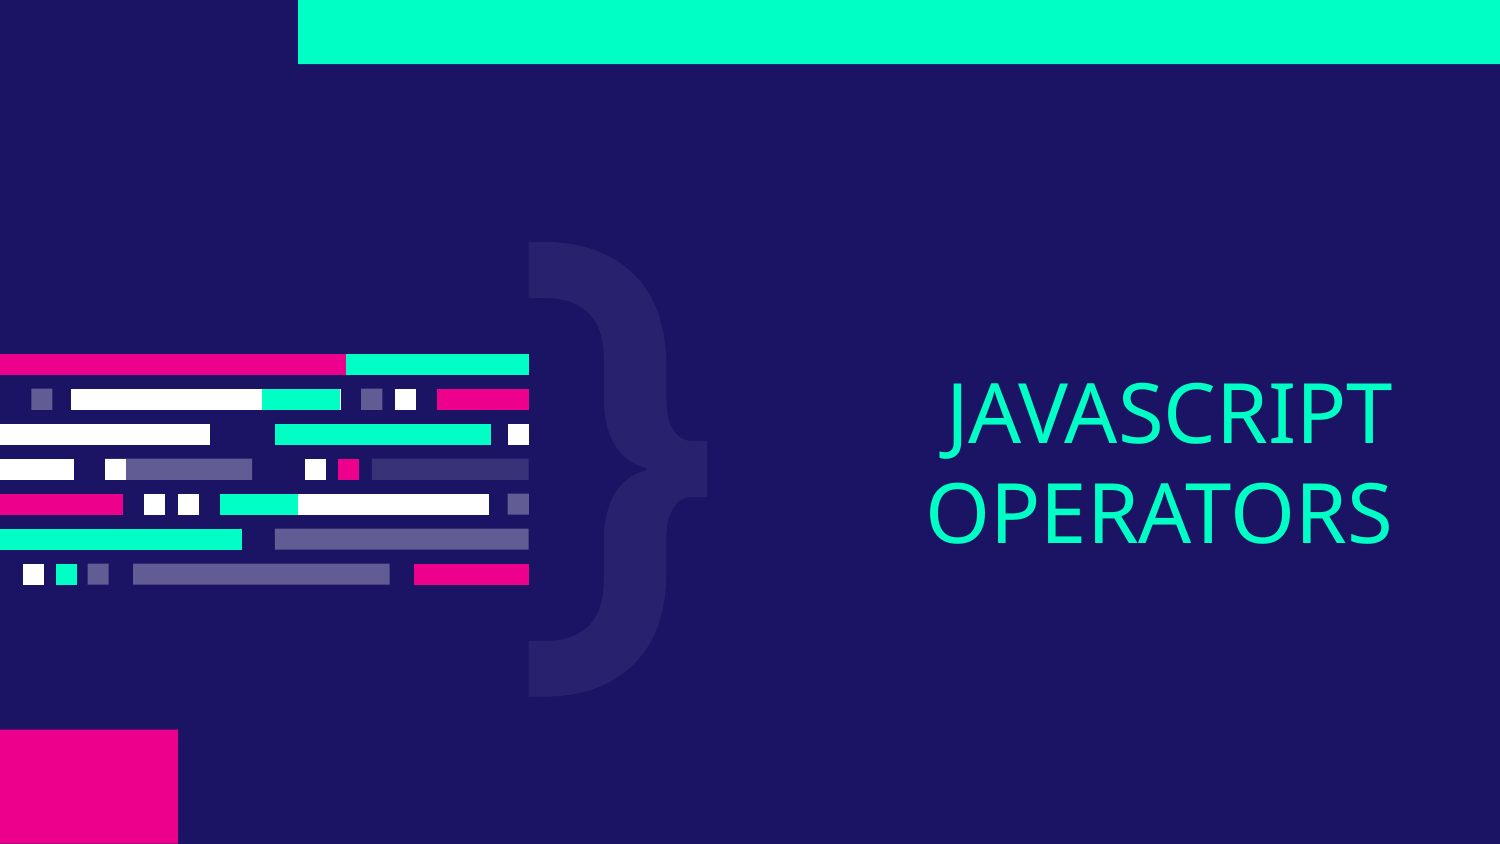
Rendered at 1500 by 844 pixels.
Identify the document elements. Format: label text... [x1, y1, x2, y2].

title JAVASCRIPT OPERATORS [655, 345, 1409, 455]
